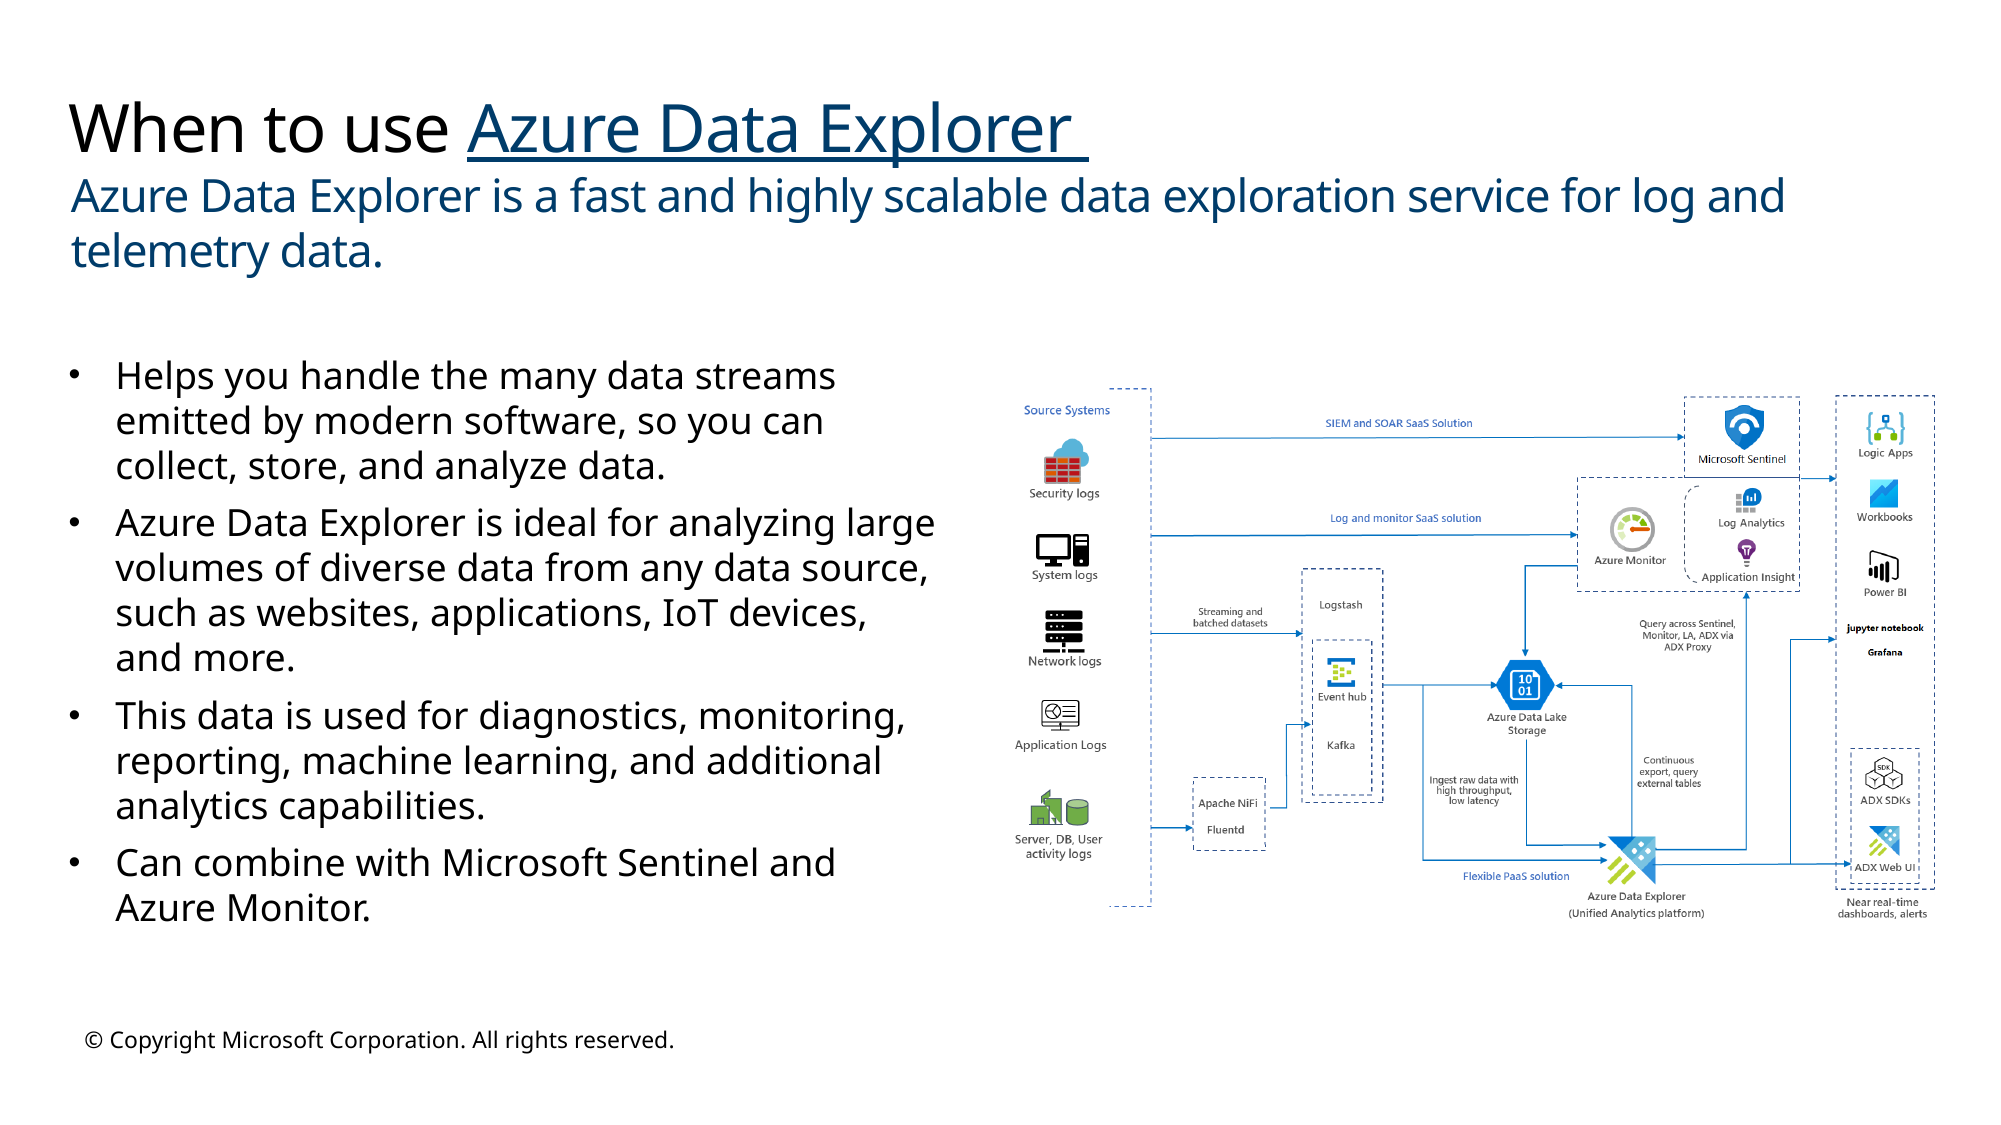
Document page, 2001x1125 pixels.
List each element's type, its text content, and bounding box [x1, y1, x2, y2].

list Azure Data Explorer is a fast and highly scalable data exploration service for log and telemetry data. [70, 159, 1932, 230]
text_box Helps you handle the many data streams emitted by modern software, so you can collect, store, and analyze data. Azure Data Explorer is ideal for analyzing large volumes of diverse data from any data source, such as websites, applications, IoT devices, and more. This data is used for diagnostics, monitoring, reporting, machine learning, and additional analytics capabilities. Can combine with Microsoft Sentinel and Azure Monitor. [68, 344, 940, 947]
picture [987, 388, 1959, 934]
title When to use Azure Data Explorer [68, 72, 1930, 178]
